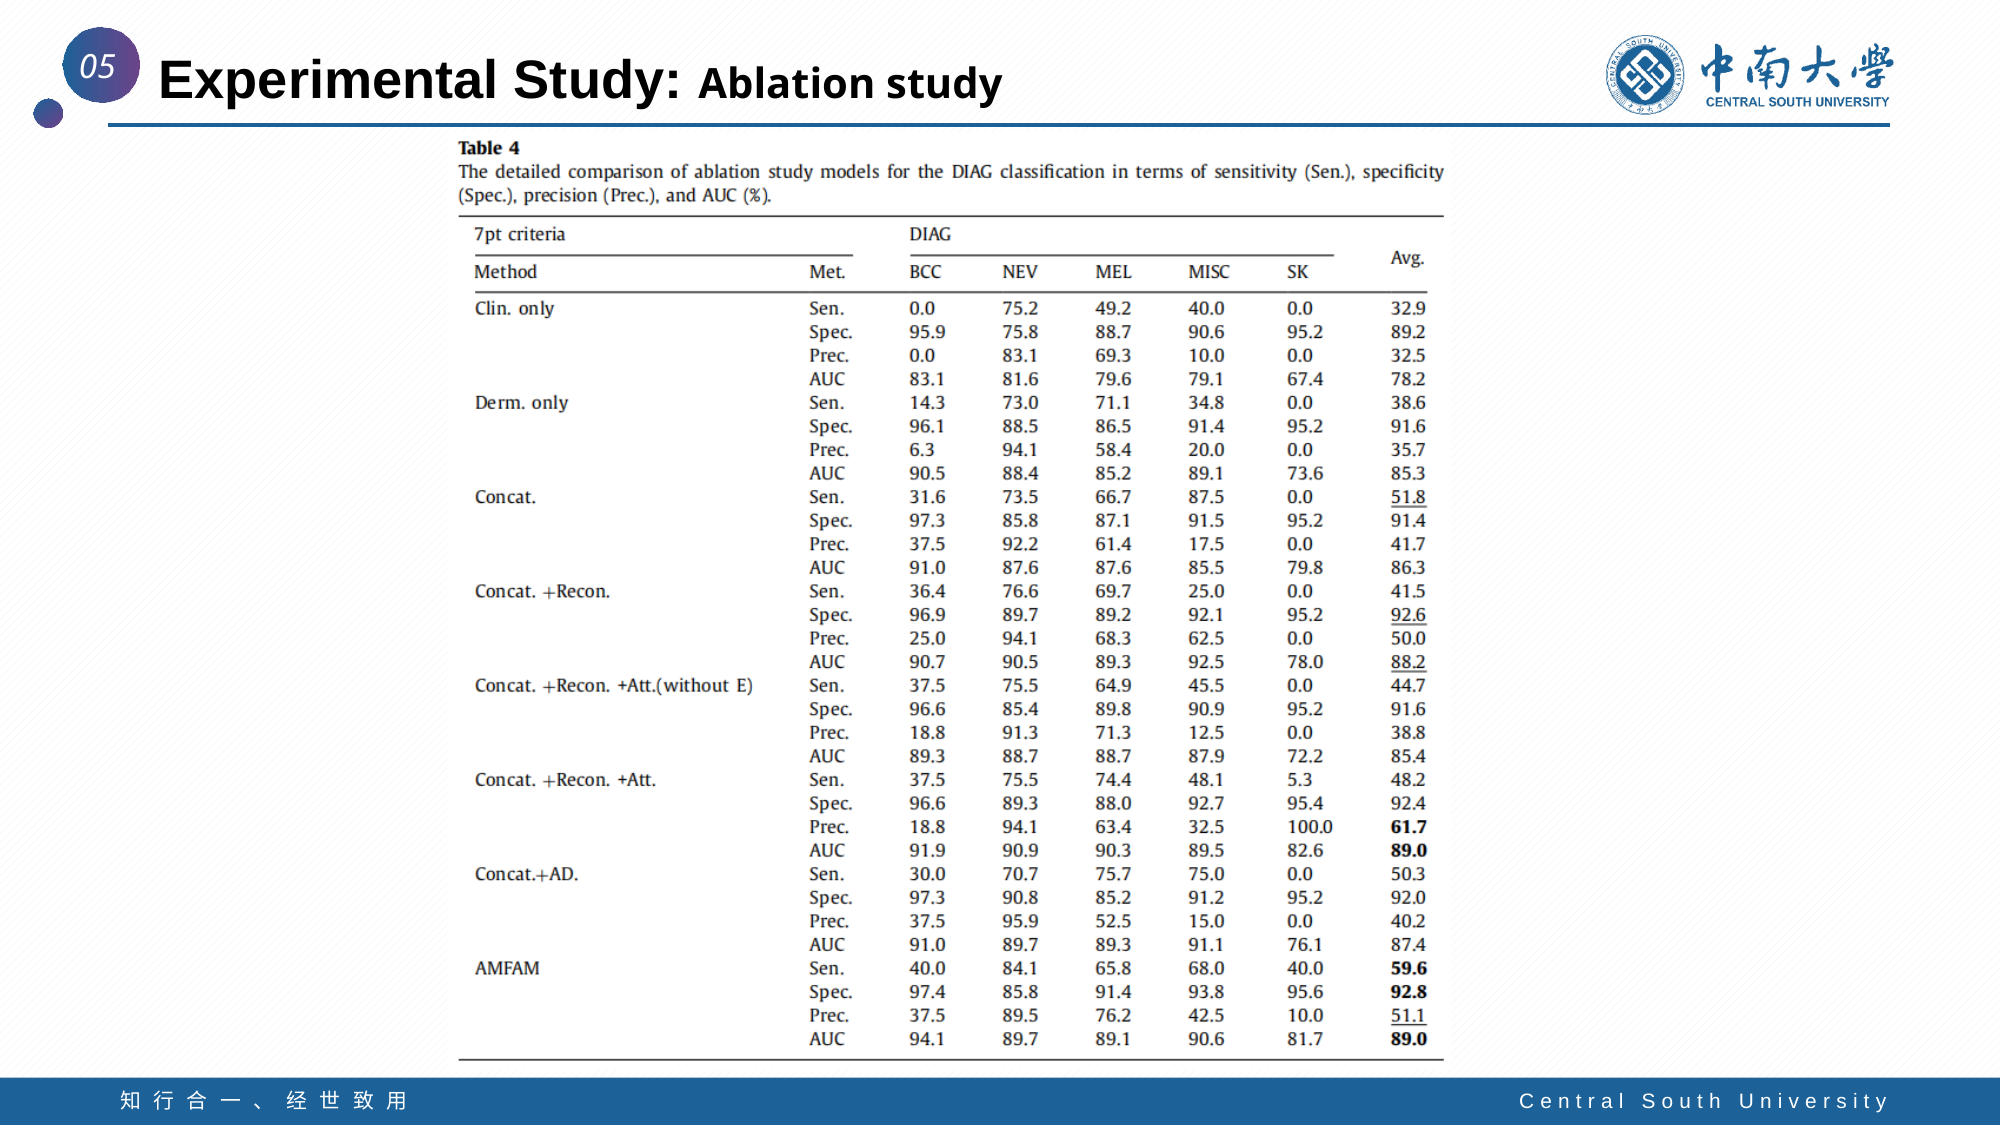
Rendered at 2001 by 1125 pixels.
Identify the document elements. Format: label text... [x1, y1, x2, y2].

picture [1595, 28, 1907, 121]
text_box 知行合一、经世致用 [105, 1080, 423, 1120]
text_box Central South University [1504, 1080, 1902, 1120]
picture [447, 132, 1451, 1070]
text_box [33, 26, 153, 128]
text_box [0, 1077, 2000, 1125]
text_box Experimental Study: Ablation study [158, 26, 1561, 118]
